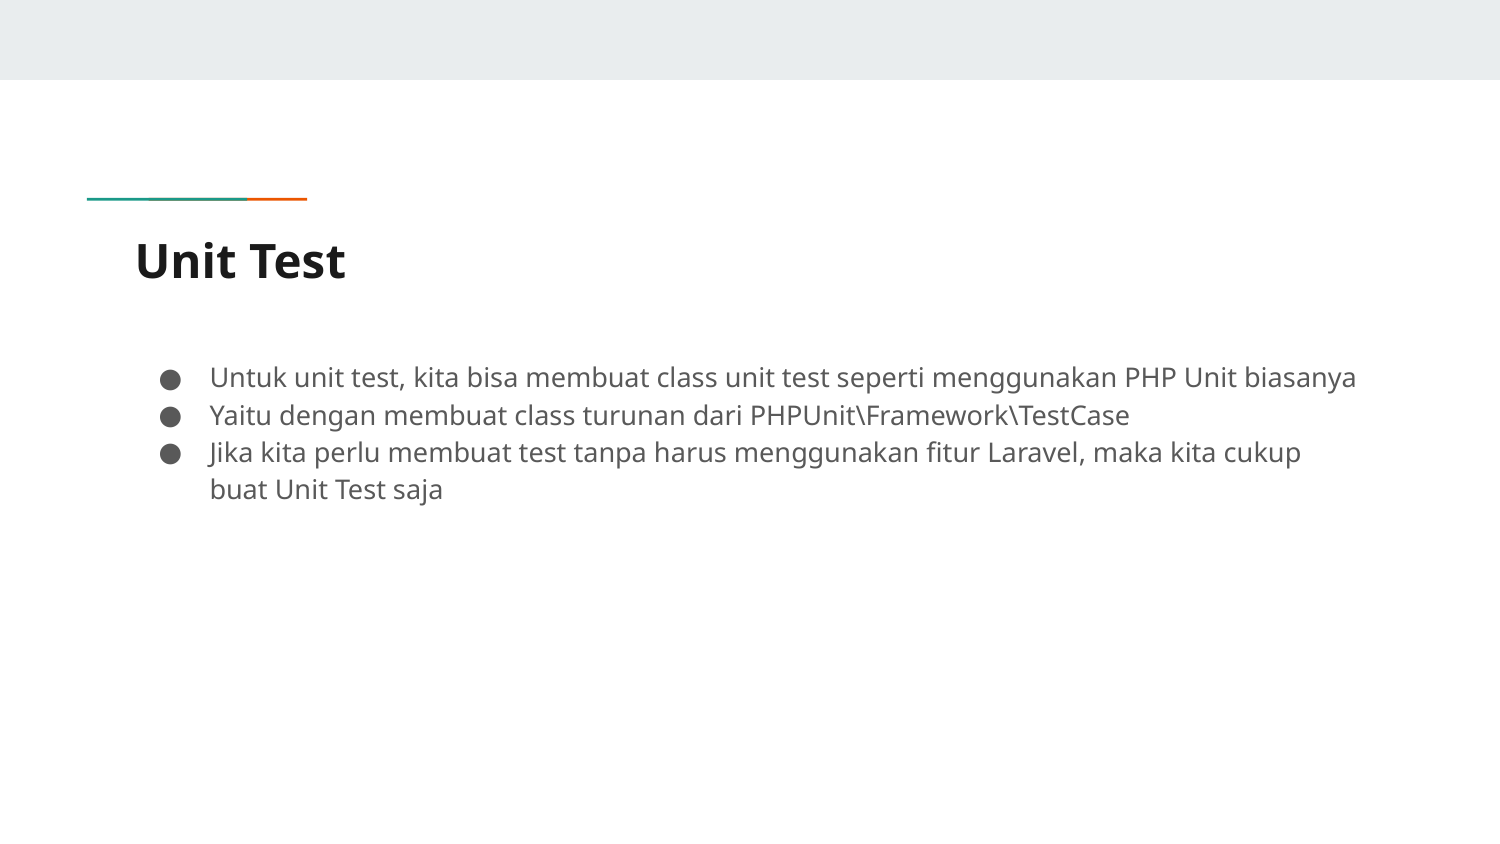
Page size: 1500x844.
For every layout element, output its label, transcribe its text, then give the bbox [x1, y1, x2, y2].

title Unit Test [119, 216, 1381, 305]
list Untuk unit test, kita bisa membuat class unit test seperti menggunakan PHP Unit biasanya Yaitu dengan membuat class turunan dari PHPUnit\Framework\TestCase Jika kita perlu membuat test tanpa harus menggunakan fitur Laravel, maka kita cukup buat Unit Test saja [119, 341, 1381, 712]
